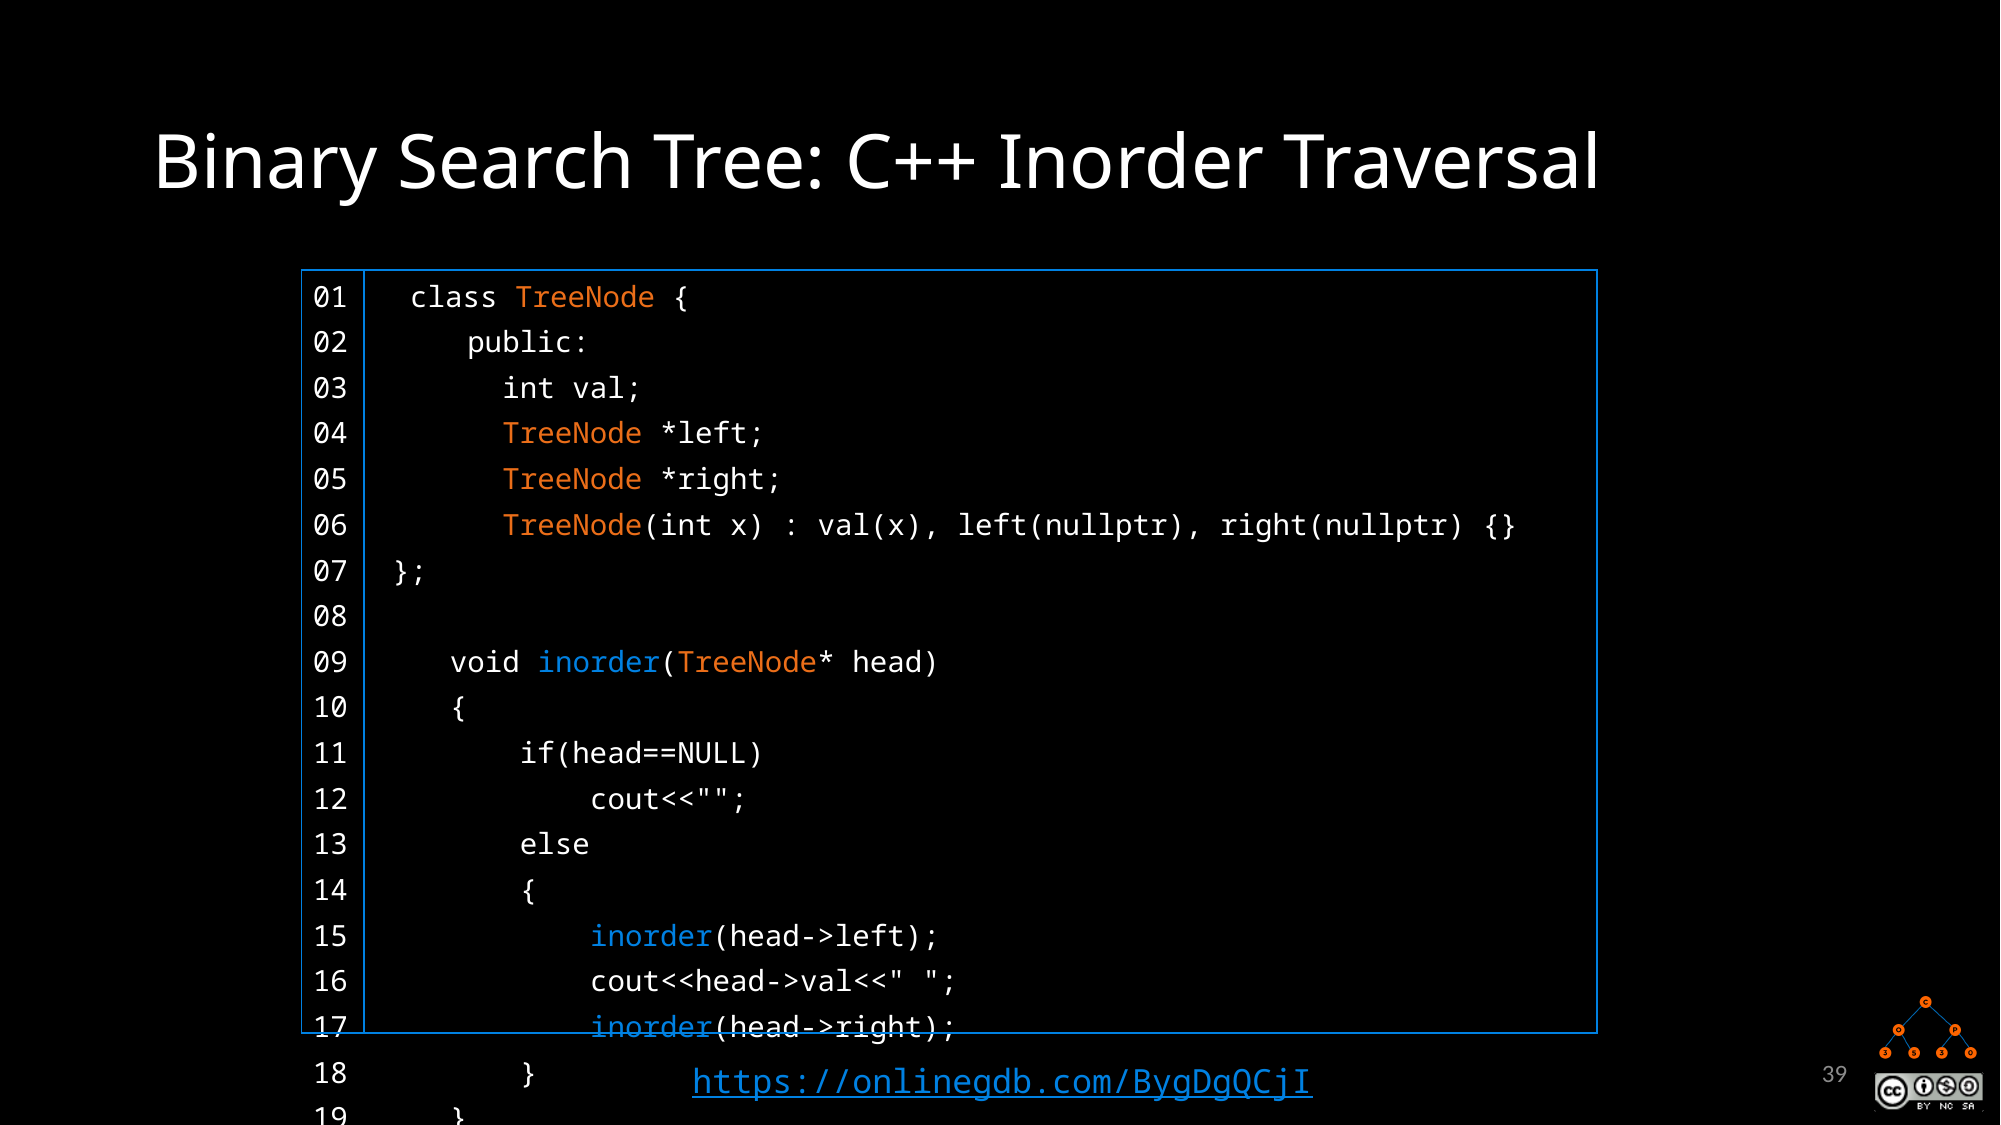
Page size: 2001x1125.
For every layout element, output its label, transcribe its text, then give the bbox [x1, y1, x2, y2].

text_box https://onlinegdb.com/BygDgQCjI [677, 1052, 1348, 1113]
slide_number 39 [1412, 1042, 1859, 1103]
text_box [1859, 988, 1998, 1112]
table_header class TreeNode { public: int val; TreeNode *left; TreeNode *right; TreeNode(int x) : val(x), left(nullptr), right(nullptr) {} }; void inorder(TreeNode* head) { if(head==NULL) cout<<""; else { inorder(head->left); cout<<head->val<<" "; inorder(head->right); } } [365, 271, 1596, 1032]
table_header 01 02 03 04 05 06 07 08 09 10 11 12 13 14 15 16 17 18 19 [302, 271, 363, 1032]
title Binary Search Tree: C++ Inorder Traversal [137, 59, 1863, 278]
